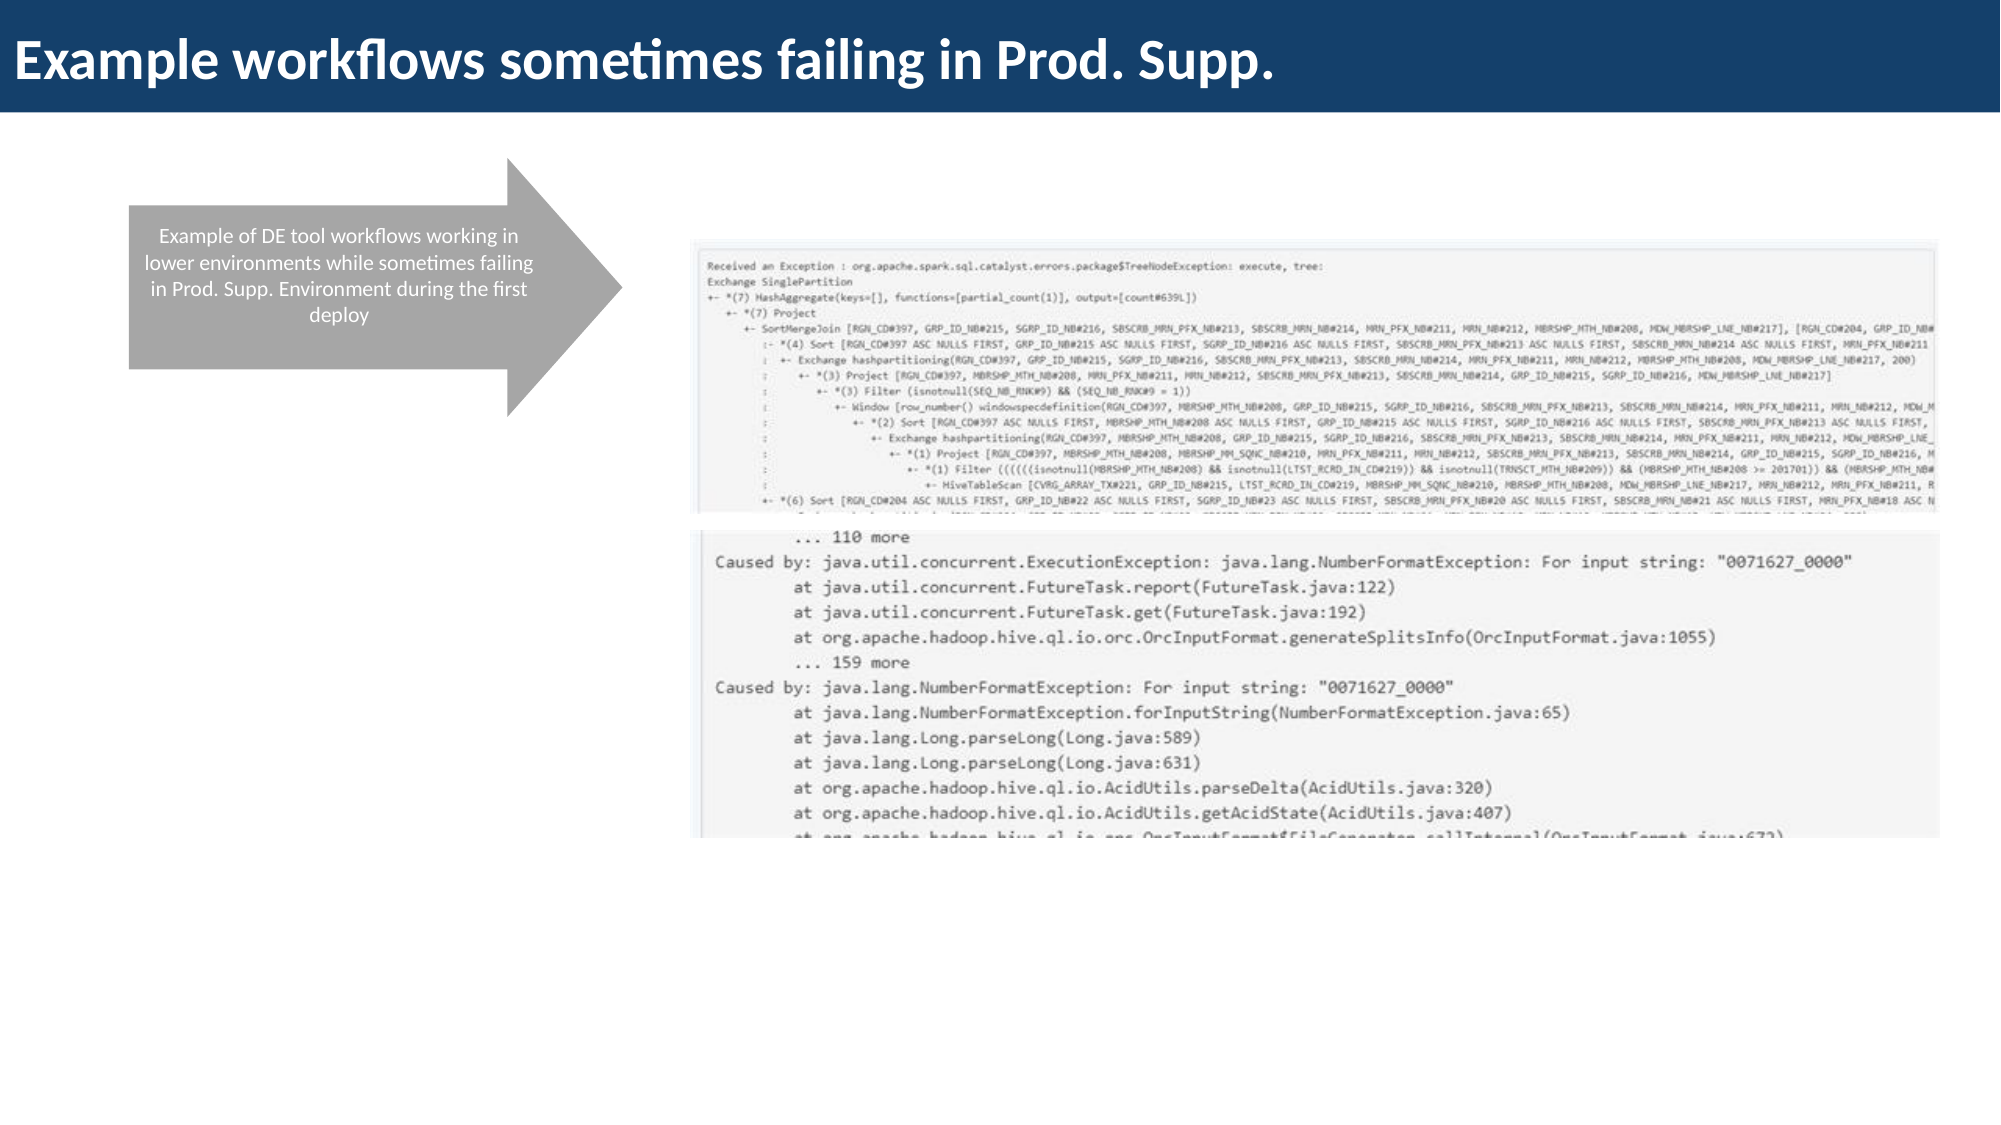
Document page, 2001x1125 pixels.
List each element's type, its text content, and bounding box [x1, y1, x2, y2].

picture [689, 239, 1941, 514]
picture [689, 530, 1941, 838]
text_box Example of DE tool workflows working in lower environments while sometimes failing in Prod. Supp. Environment during the first deploy [126, 155, 625, 419]
title Example workflows sometimes failing in Prod. Supp. [0, 0, 2000, 113]
